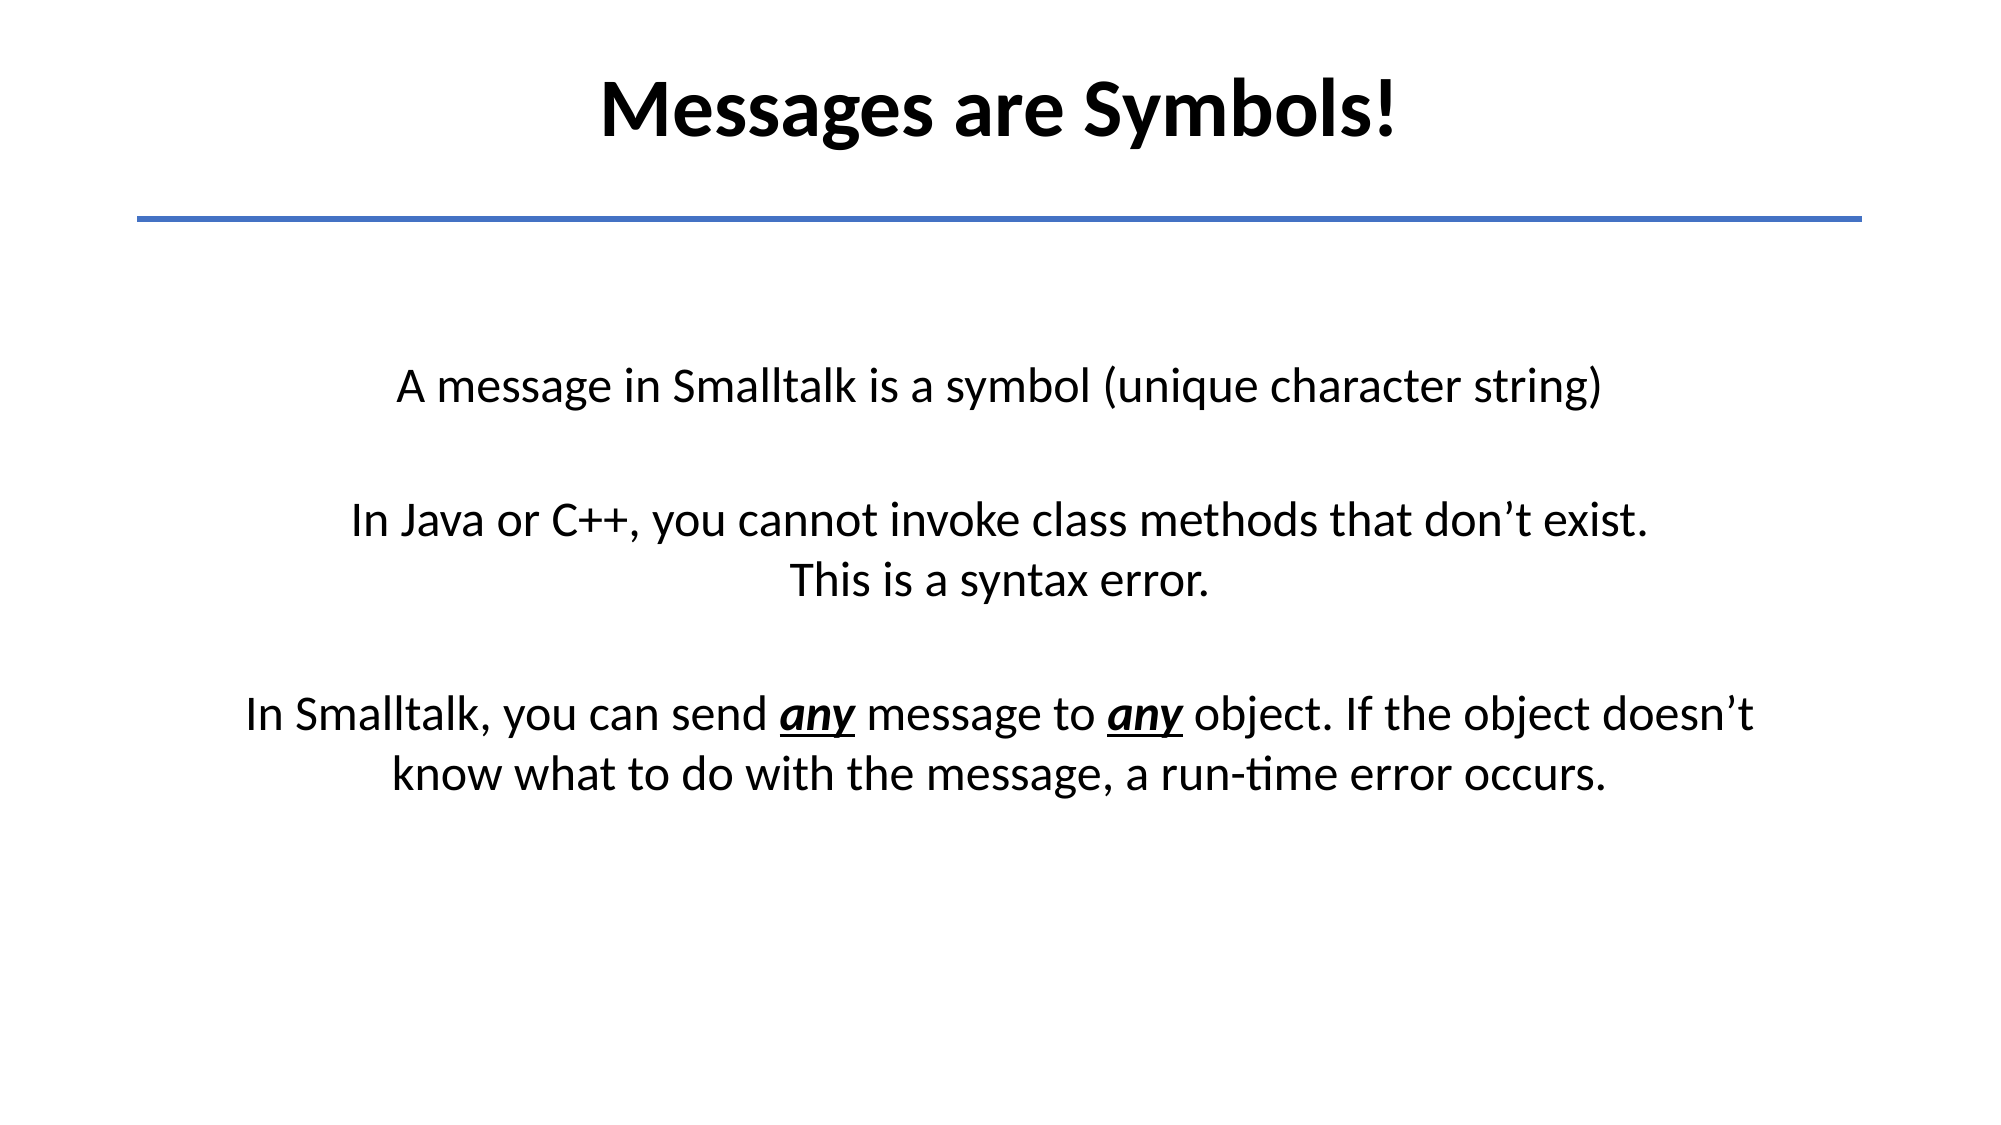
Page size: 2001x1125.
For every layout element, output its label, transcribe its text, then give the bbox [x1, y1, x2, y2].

text_box In Java or C++, you cannot invoke class methods that don’t exist. This is a syntax error. [308, 478, 1691, 614]
text_box A message in Smalltalk is a symbol (unique character string) [210, 345, 1790, 420]
text_box In Smalltalk, you can send any message to any object. If the object doesn’t know what to do with the message, a run-time error occurs. [189, 673, 1810, 809]
text_box Messages are Symbols! [137, 1, 1863, 218]
